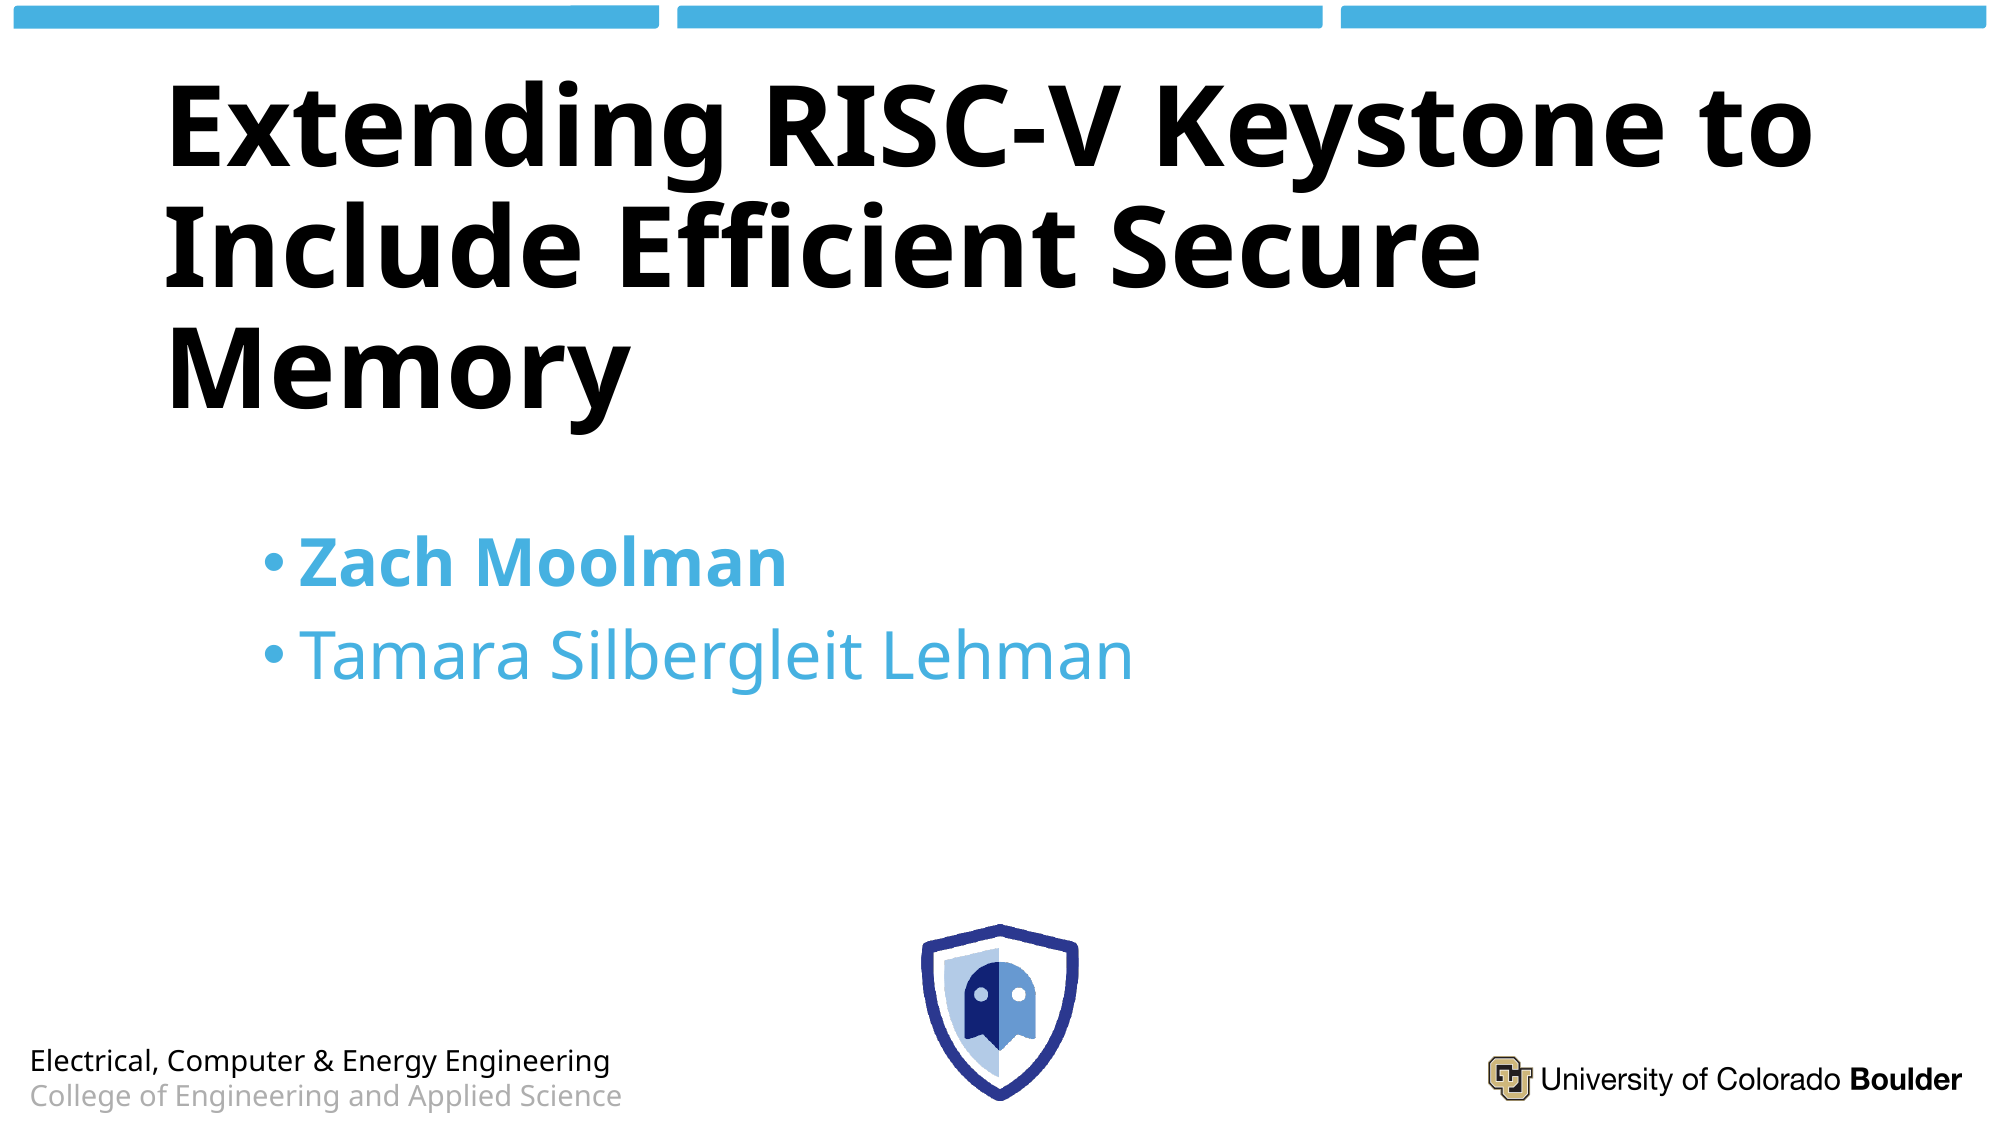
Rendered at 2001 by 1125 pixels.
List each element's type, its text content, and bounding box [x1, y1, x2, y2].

text_box Electrical, Computer & Energy Engineering College of Engineering and Applied Science [14, 1035, 685, 1120]
picture [919, 923, 1081, 1102]
subtitle Zach Moolman Tamara Silbergleit Lehman [247, 521, 1750, 985]
picture [1488, 1055, 1962, 1101]
title Extending RISC-V Keystone to Include Efficient Secure Memory [148, 140, 1852, 441]
